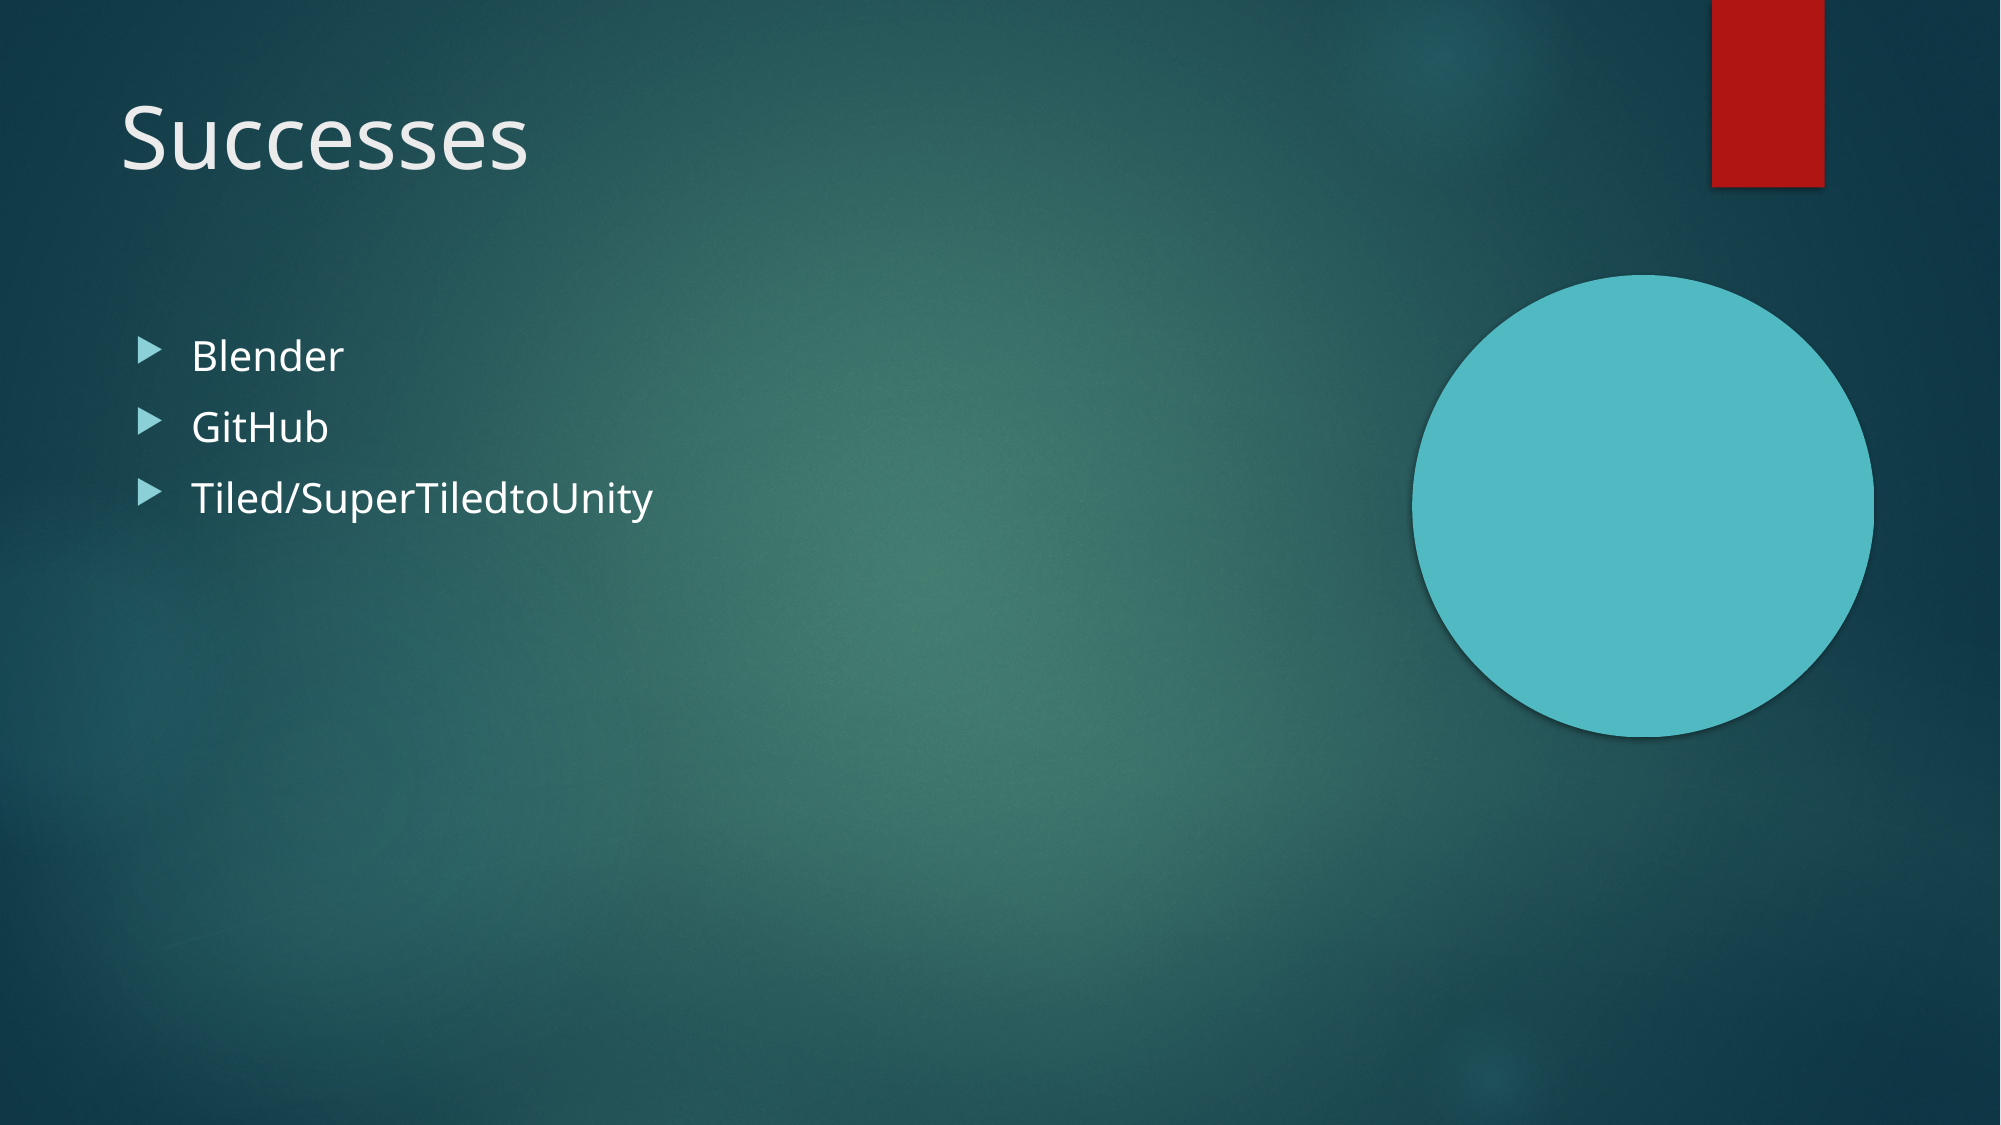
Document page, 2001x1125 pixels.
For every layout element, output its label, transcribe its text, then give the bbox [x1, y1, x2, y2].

text_box Successes [105, 74, 1649, 304]
picture [0, 0, 2001, 1125]
text_box Blender GitHub Tiled/SuperTiledtoUnity [119, 322, 1588, 1011]
